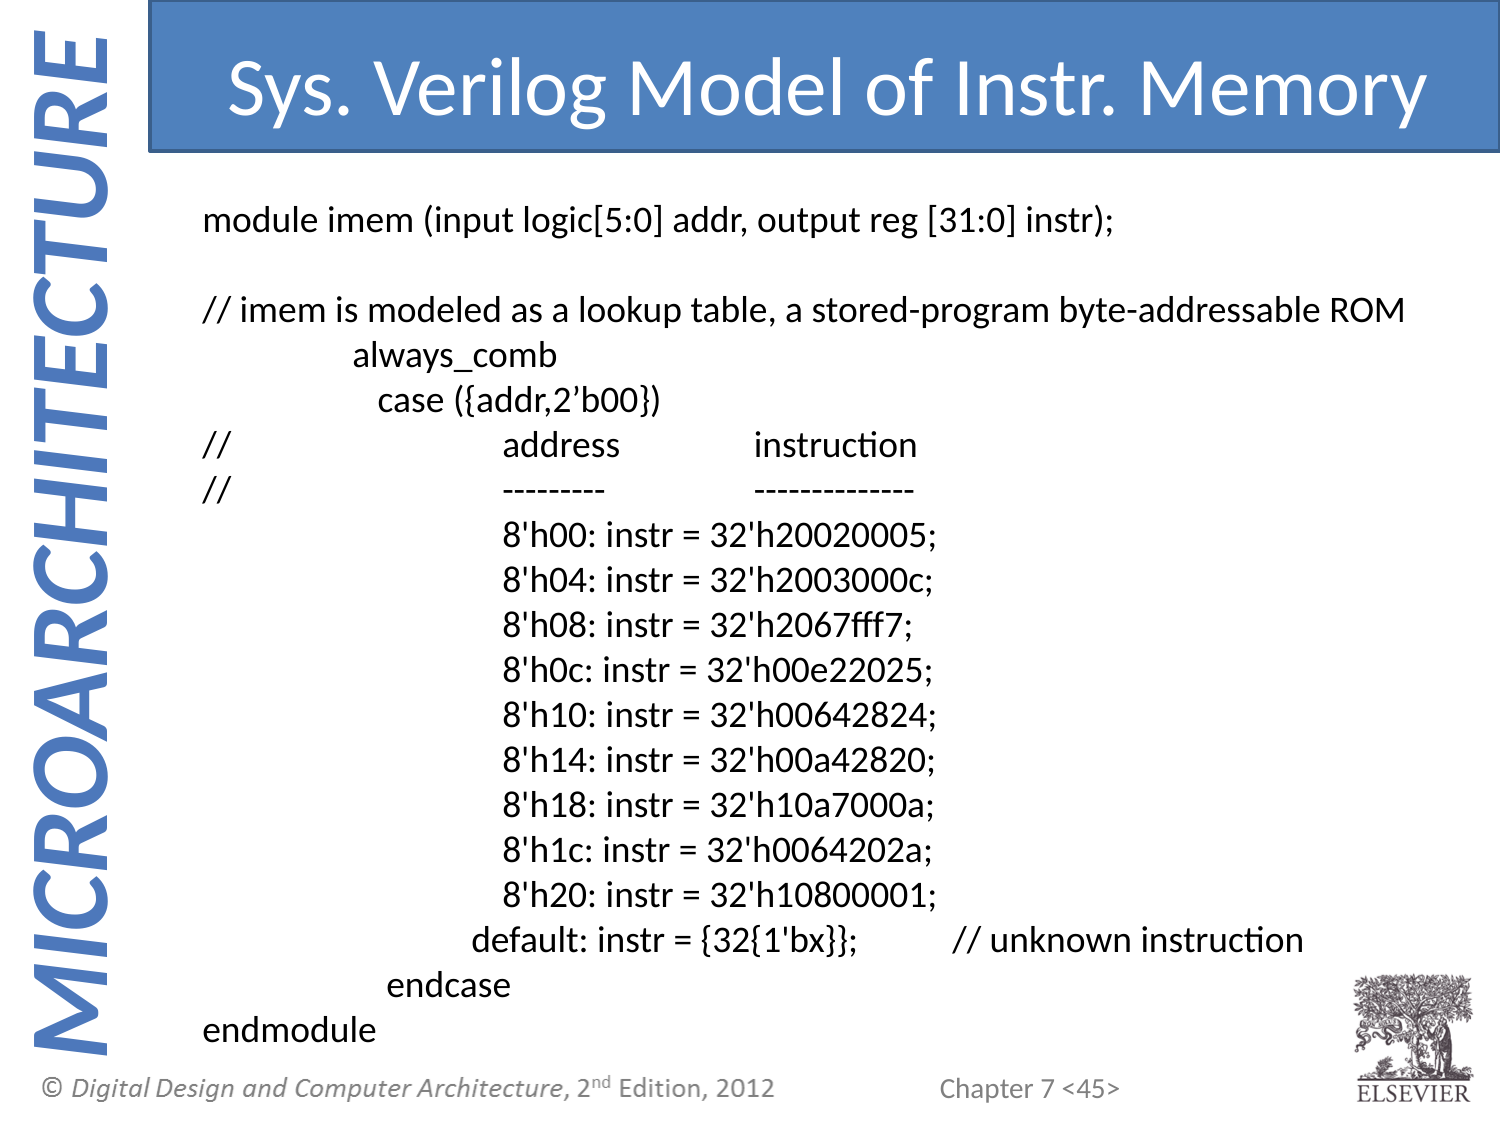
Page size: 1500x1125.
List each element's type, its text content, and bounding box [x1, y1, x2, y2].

picture [0, 0, 1500, 1125]
text_box module imem (input logic[5:0] addr, output reg [31:0] instr); // imem is modeled as a lookup table, a stored-program byte-addressable ROM always_comb case ({addr,2’b00}) // address instruction // --------- -------------- 8'h00: instr = 32'h20020005; 8'h04: instr = 32'h2003000c; 8'h08: instr = 32'h2067fff7; 8'h0c: instr = 32'h00e22025; 8'h10: instr = 32'h00642824; 8'h14: instr = 32'h00a42820; 8'h18: instr = 32'h10a7000a; 8'h1c: instr = 32'h0064202a; 8'h20: instr = 32'h10800001; default: instr = {32{1'bx}}; // unknown instruction endcase endmodule [187, 187, 1463, 1058]
text_box Sys. Verilog Model of Instr. Memory [212, 24, 1450, 140]
